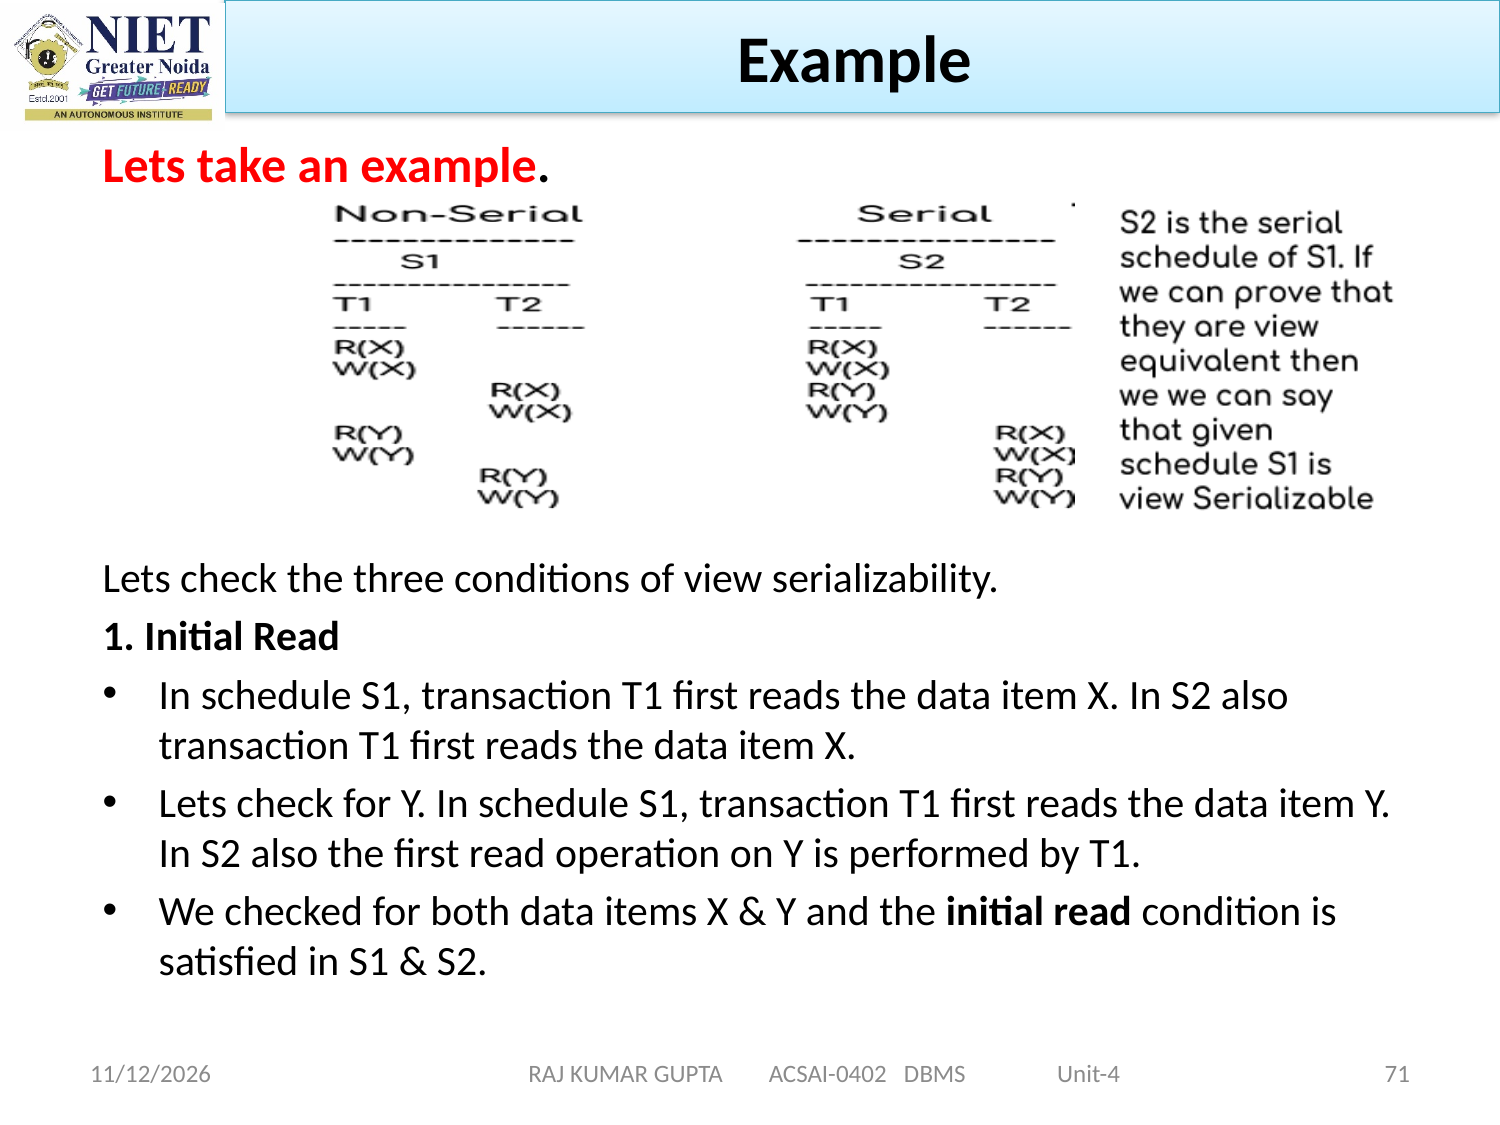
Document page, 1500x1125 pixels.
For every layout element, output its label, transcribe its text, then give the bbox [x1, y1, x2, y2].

footer RAJ KUMAR GUPTA ACSAI-0402 DBMS Unit-4 [412, 1042, 1074, 1103]
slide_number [75, 1042, 412, 1103]
picture [262, 187, 1076, 526]
text_box Example [224, 0, 1500, 113]
picture [0, 2, 226, 131]
list Lets take an example. Lets check the three conditions of view serializability. 1. Initial Read In schedule S1, transaction T1 first reads the data item X. In S2 also transaction T1 first reads the data item X. Lets check for Y. In schedule S1, transaction T1 first reads the data item Y. In S2 also the first read operation on Y is performed by T1. We checked for both data items X & Y and the initial read condition is satisfied in S1 & S2. [87, 125, 1438, 1038]
picture [1112, 199, 1405, 515]
slide_number 71 [1074, 1042, 1425, 1103]
